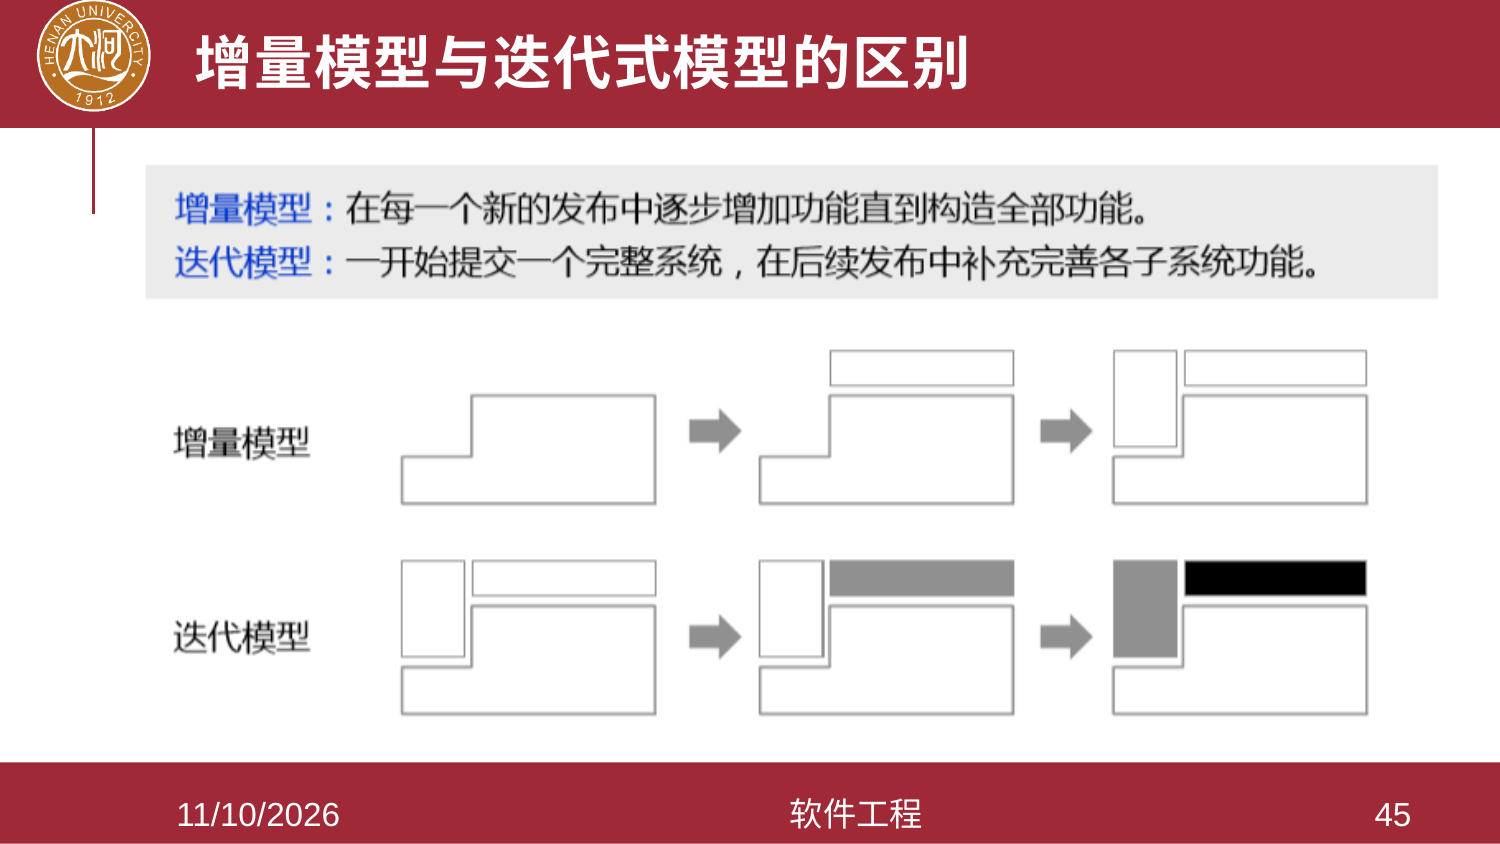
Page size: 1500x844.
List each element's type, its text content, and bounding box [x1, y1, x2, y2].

slide_number 45 [1333, 796, 1454, 830]
picture [125, 135, 1463, 735]
footer 软件工程 [391, 796, 1322, 830]
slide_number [126, 796, 391, 830]
title 增量模型与迭代式模型的区别 [179, 0, 1454, 130]
